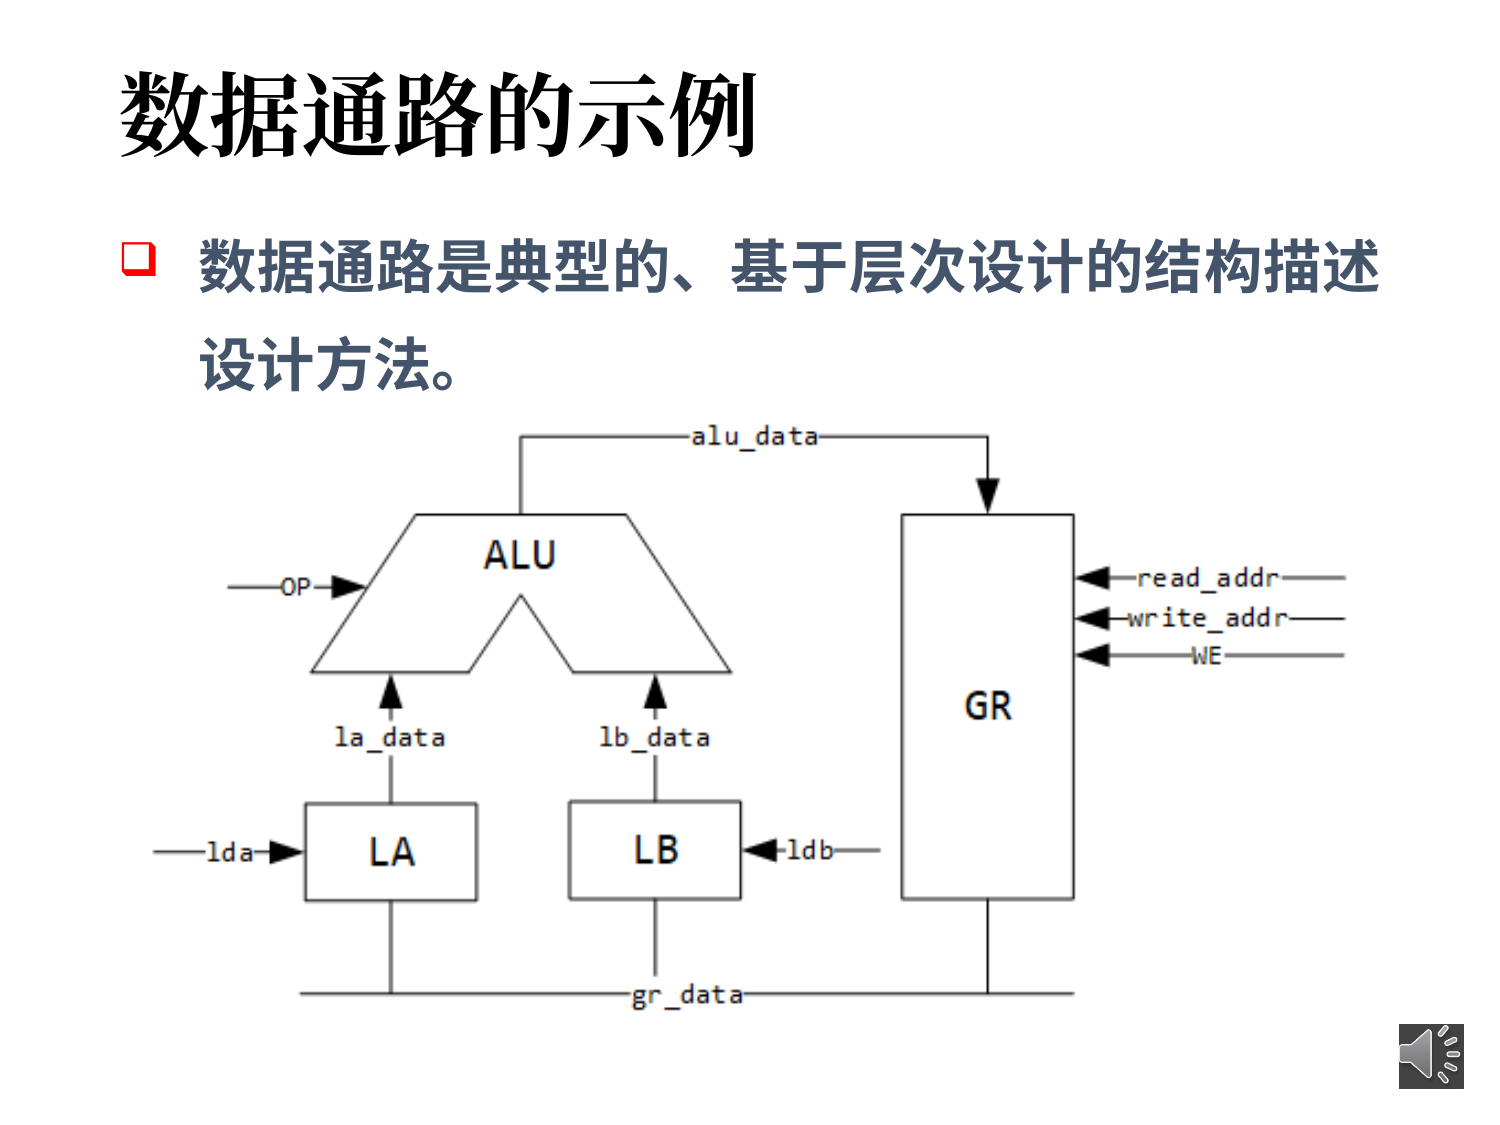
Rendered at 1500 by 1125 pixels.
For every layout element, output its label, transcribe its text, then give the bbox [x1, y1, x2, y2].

picture [1397, 1022, 1465, 1090]
list 数据通路是典型的、基于层次设计的结构描述设计方法。 [103, 195, 1397, 411]
title 数据通路的示例 [103, 44, 1397, 195]
picture [150, 410, 1349, 1026]
